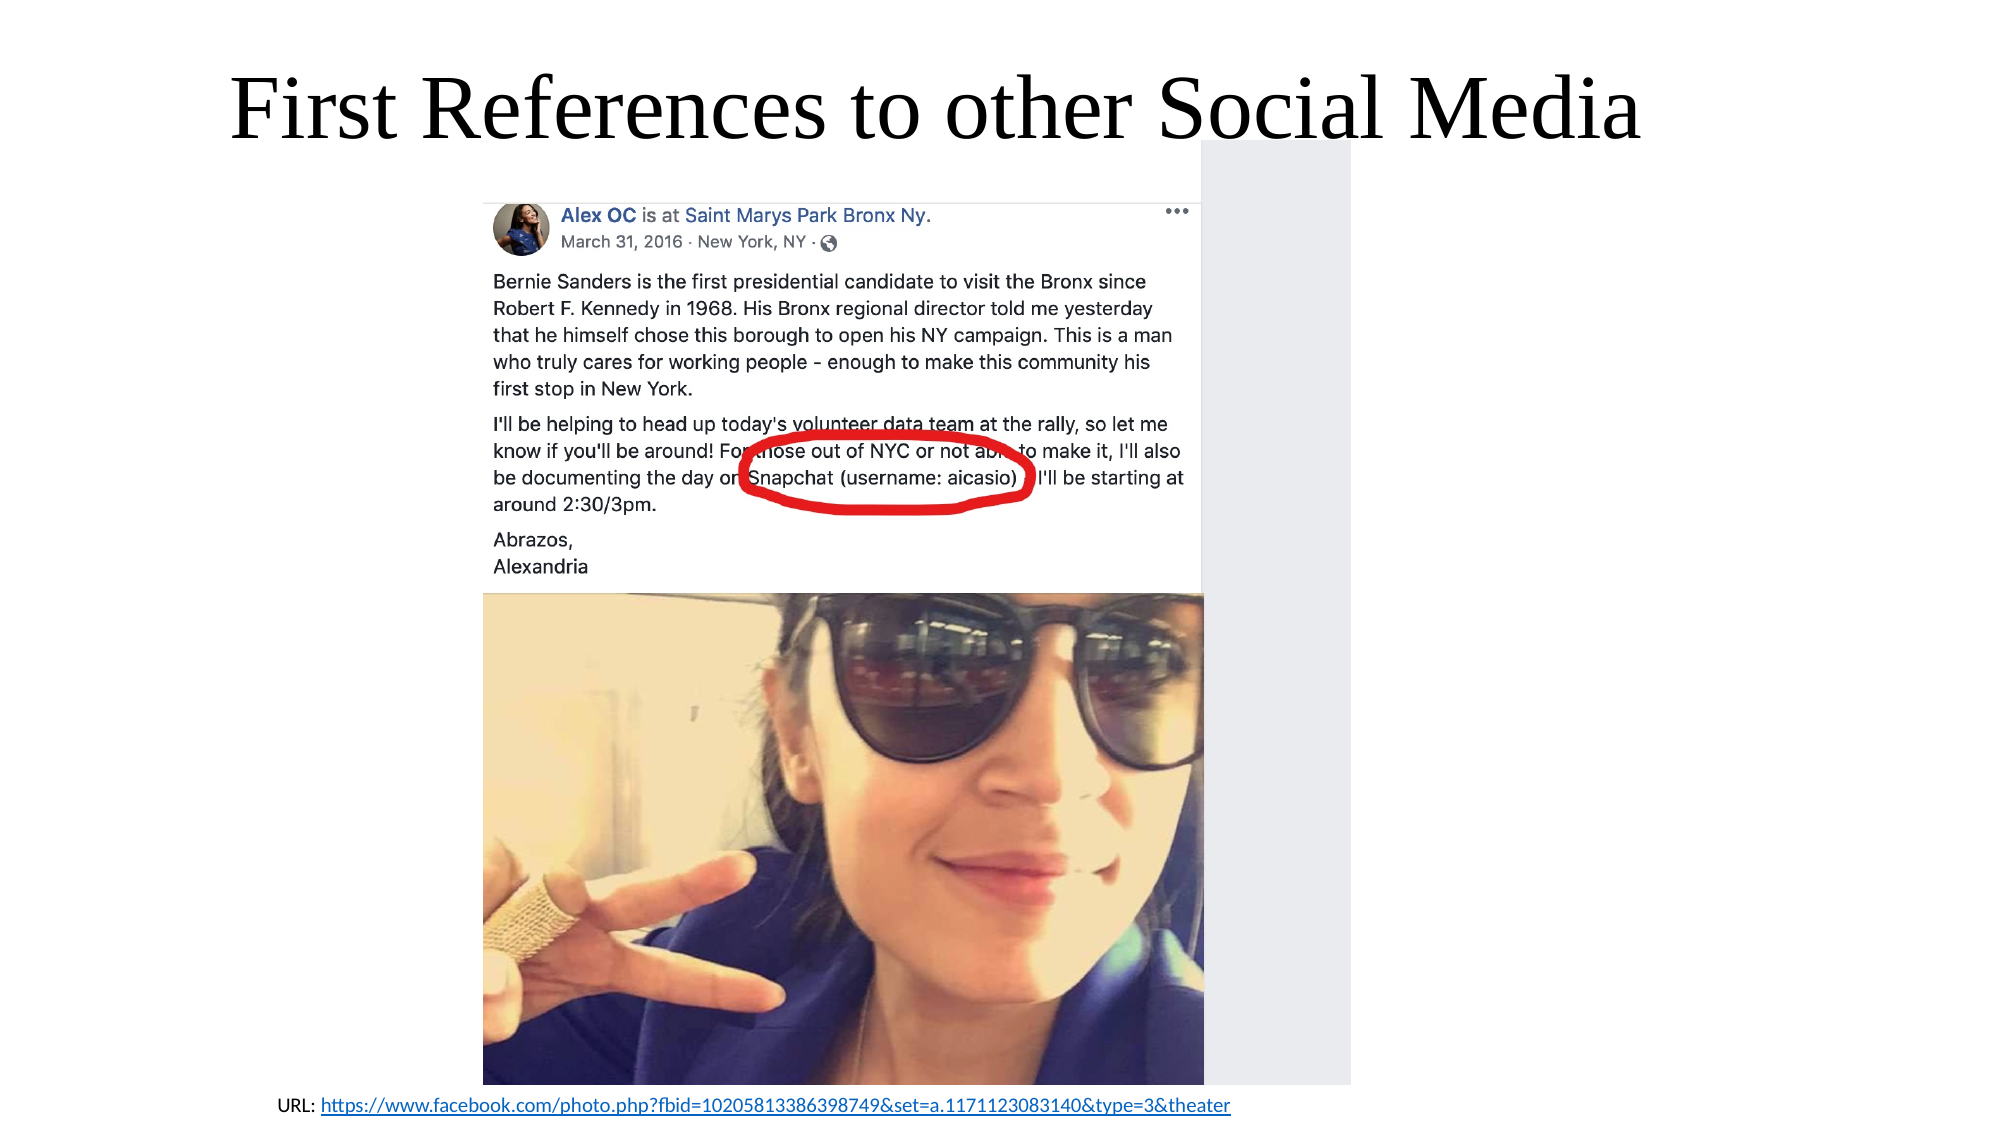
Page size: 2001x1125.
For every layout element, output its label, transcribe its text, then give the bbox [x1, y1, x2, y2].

title First References to other Social Media [0, 0, 1725, 218]
picture [483, 139, 1351, 1085]
text_box URL: https://www.facebook.com/photo.php?fbid=10205813386398749&set=a.1171123083140&type=3&theater [262, 1084, 1251, 1125]
